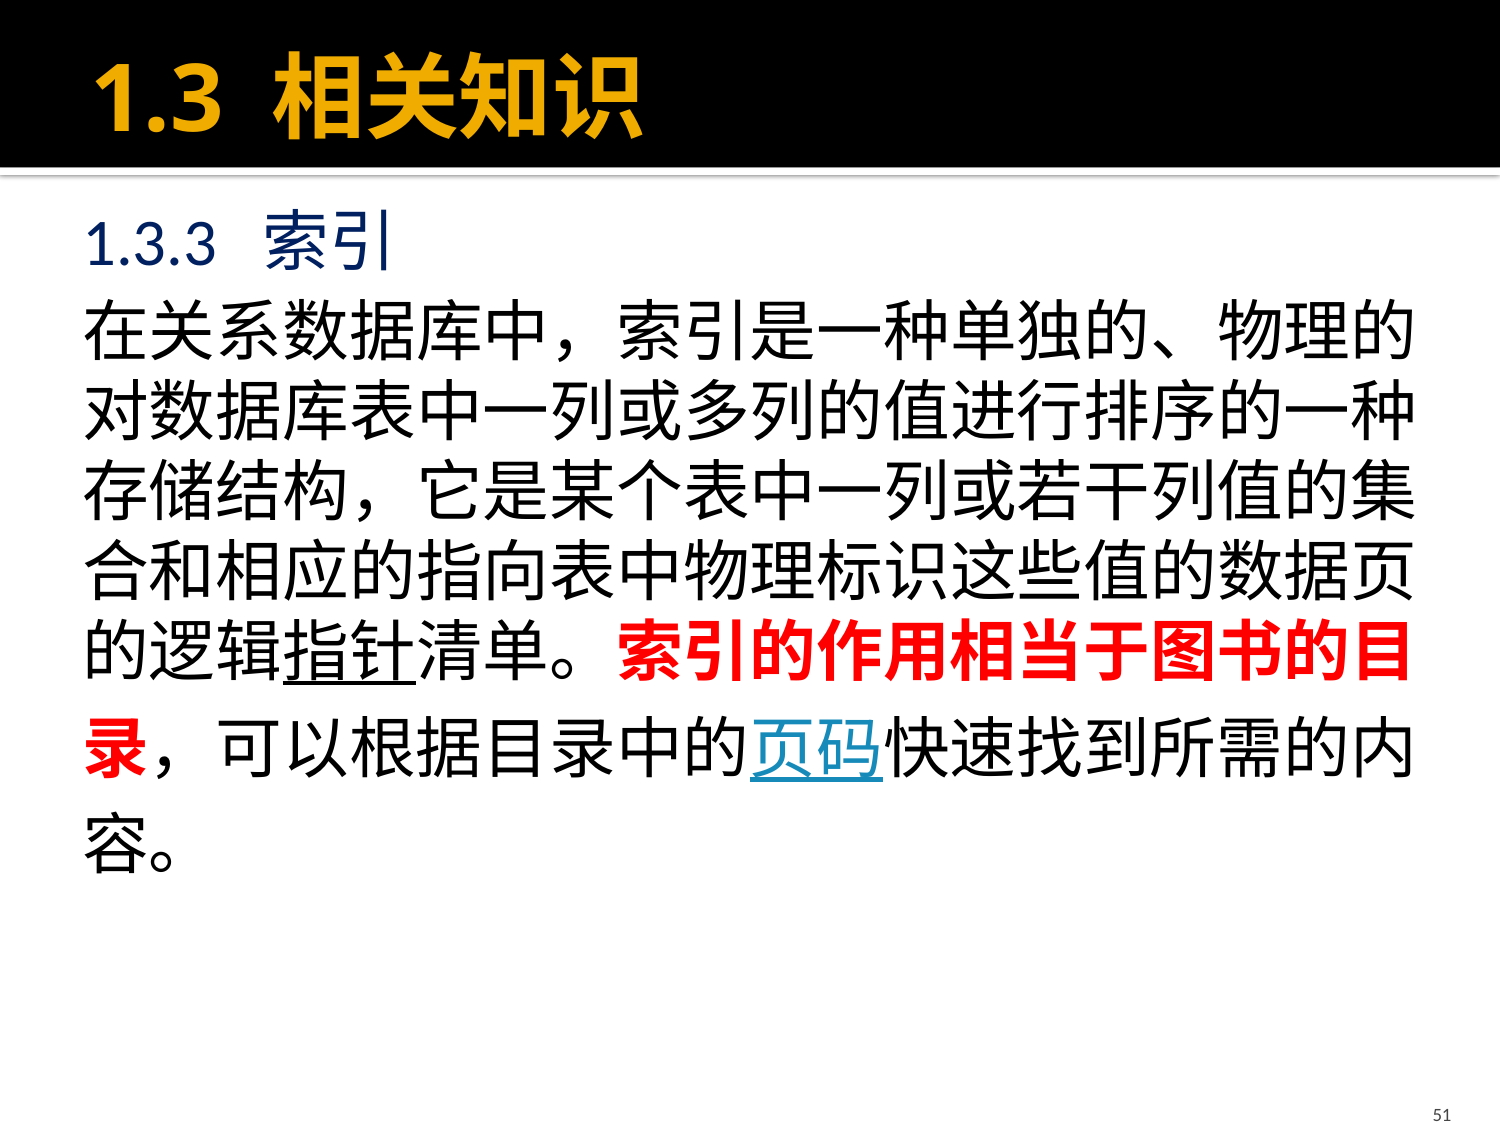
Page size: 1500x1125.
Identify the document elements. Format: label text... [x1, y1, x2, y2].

slide_number 51 [1345, 1080, 1467, 1125]
list 1.3.3 索引 在关系数据库中，索引是一种单独的、物理的对数据库表中一列或多列的值进行排序的一种存储结构，它是某个表中一列或若干列值的集合和相应的指向表中物理标识这些值的数据页的逻辑指针清单。索引的作用相当于图书的目录，可以根据目录中的页码快速找到所需的内容。 [53, 183, 1467, 1071]
title 1.3 相关知识 [75, 12, 1425, 175]
